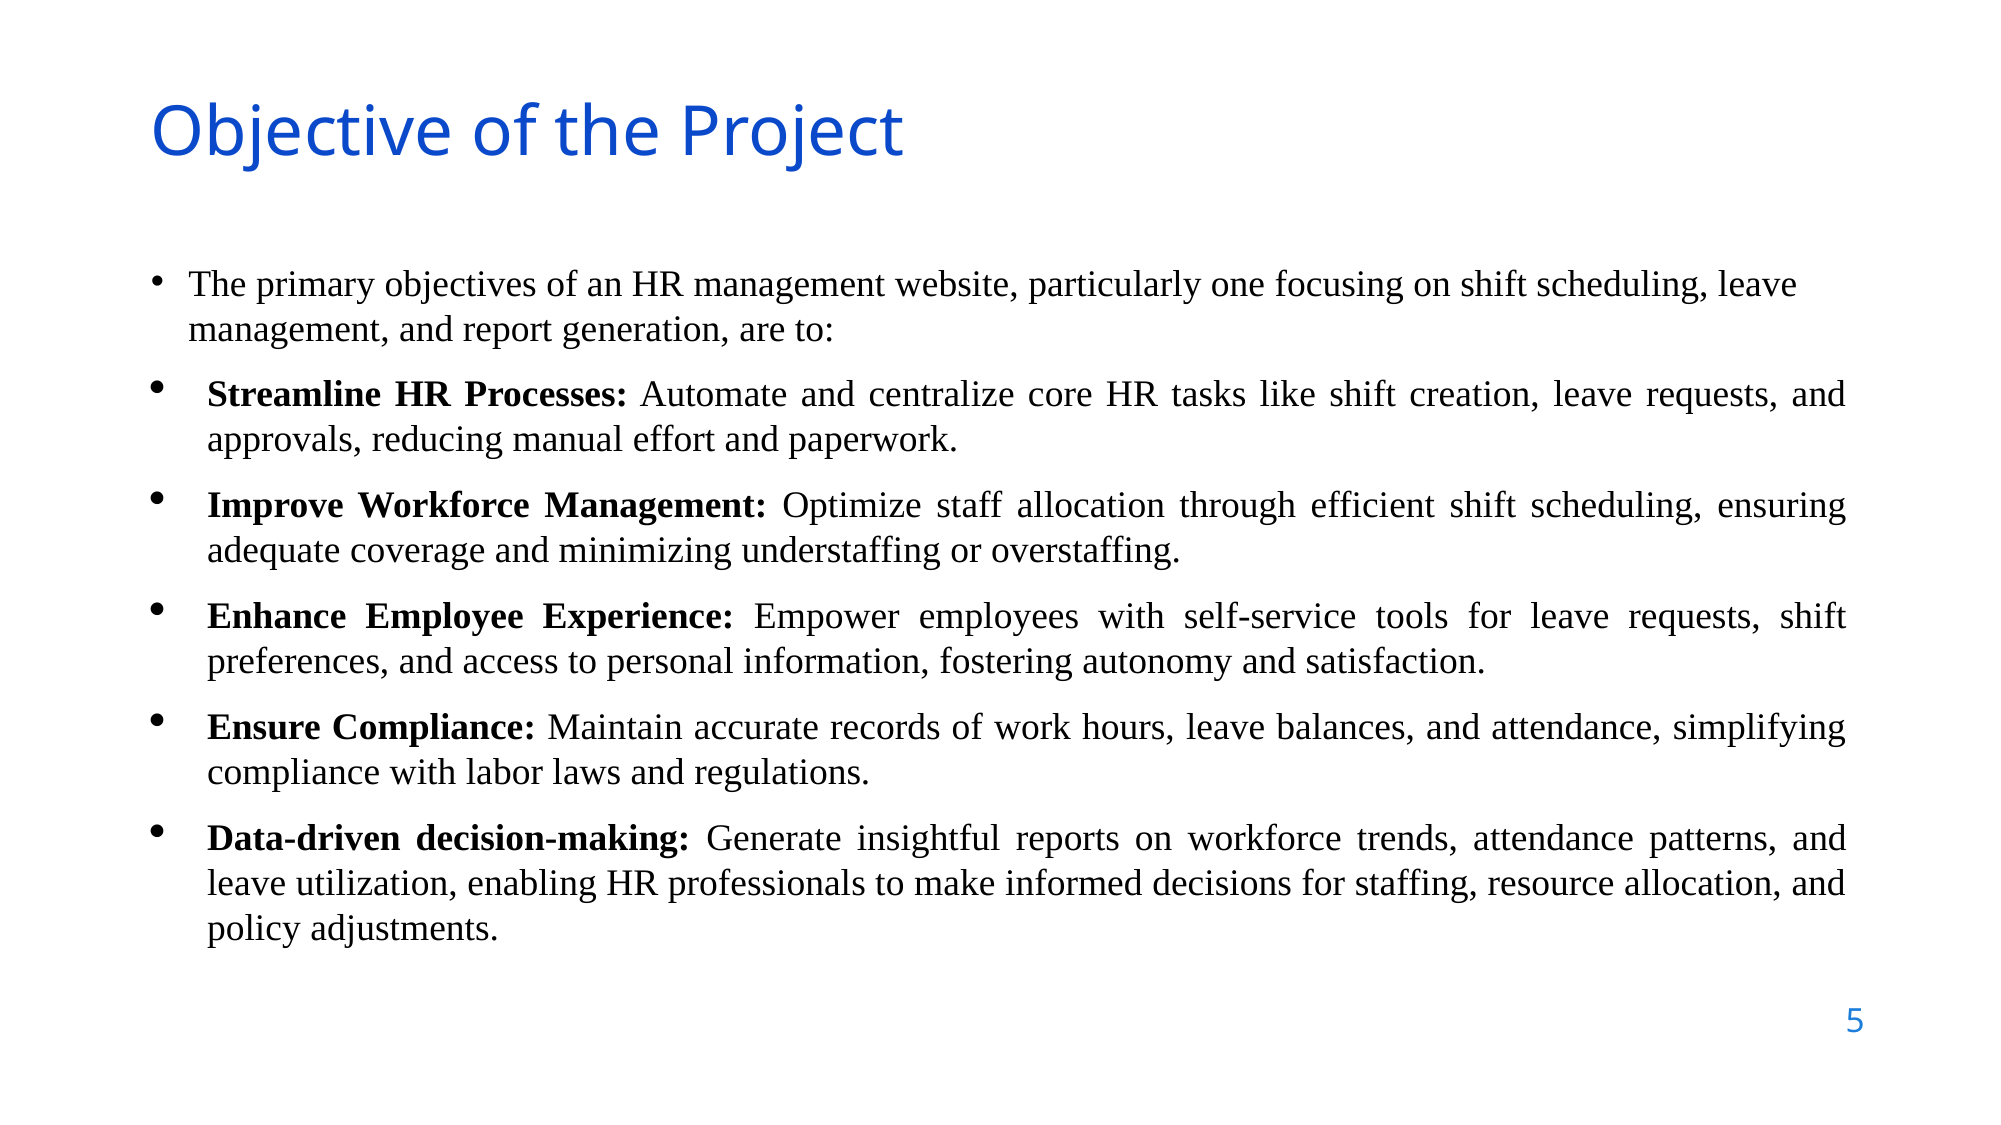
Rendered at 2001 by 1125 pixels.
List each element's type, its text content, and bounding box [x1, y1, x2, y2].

text_box The primary objectives of an HR management website, particularly one focusing on shift scheduling, leave management, and report generation, are to: Streamline HR Processes: Automate and centralize core HR tasks like shift creation, leave requests, and approvals, reducing manual effort and paperwork. Improve Workforce Management: Optimize staff allocation through efficient shift scheduling, ensuring adequate coverage and minimizing understaffing or overstaffing. Enhance Employee Experience: Empower employees with self-service tools for leave requests, shift preferences, and access to personal information, fostering autonomy and satisfaction. Ensure Compliance: Maintain accurate records of work hours, leave balances, and attendance, simplifying compliance with labor laws and regulations. Data-driven decision-making: Generate insightful reports on workforce trends, attendance patterns, and leave utilization, enabling HR professionals to make informed decisions for staffing, resource allocation, and policy adjustments. [135, 251, 1864, 989]
slide_number 5 [1429, 988, 1880, 1055]
text_box Objective of the Project [135, 88, 1864, 179]
